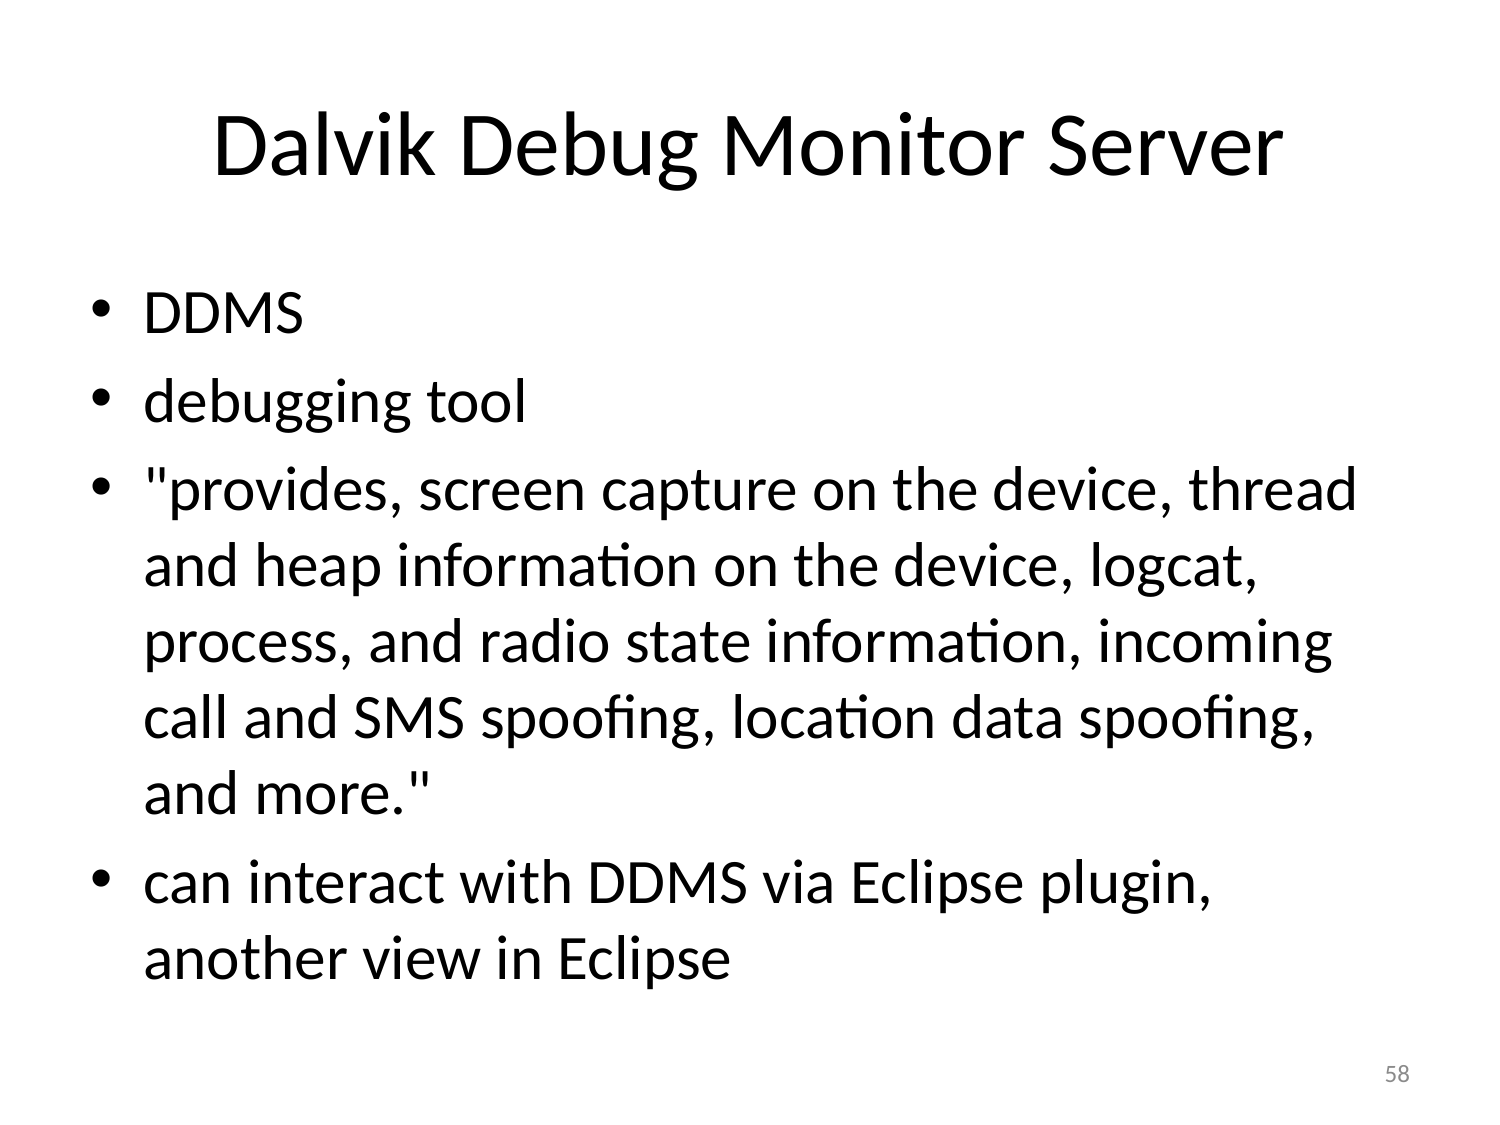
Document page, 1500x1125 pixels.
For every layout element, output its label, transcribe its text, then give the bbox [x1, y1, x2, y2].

slide_number 58 [1074, 1042, 1425, 1103]
list DDMS debugging tool "provides, screen capture on the device, thread and heap information on the device, logcat, process, and radio state information, incoming call and SMS spoofing, location data spoofing, and more." can interact with DDMS via Eclipse plugin, another view in Eclipse [74, 262, 1426, 1006]
title Dalvik Debug Monitor Server [74, 44, 1426, 233]
